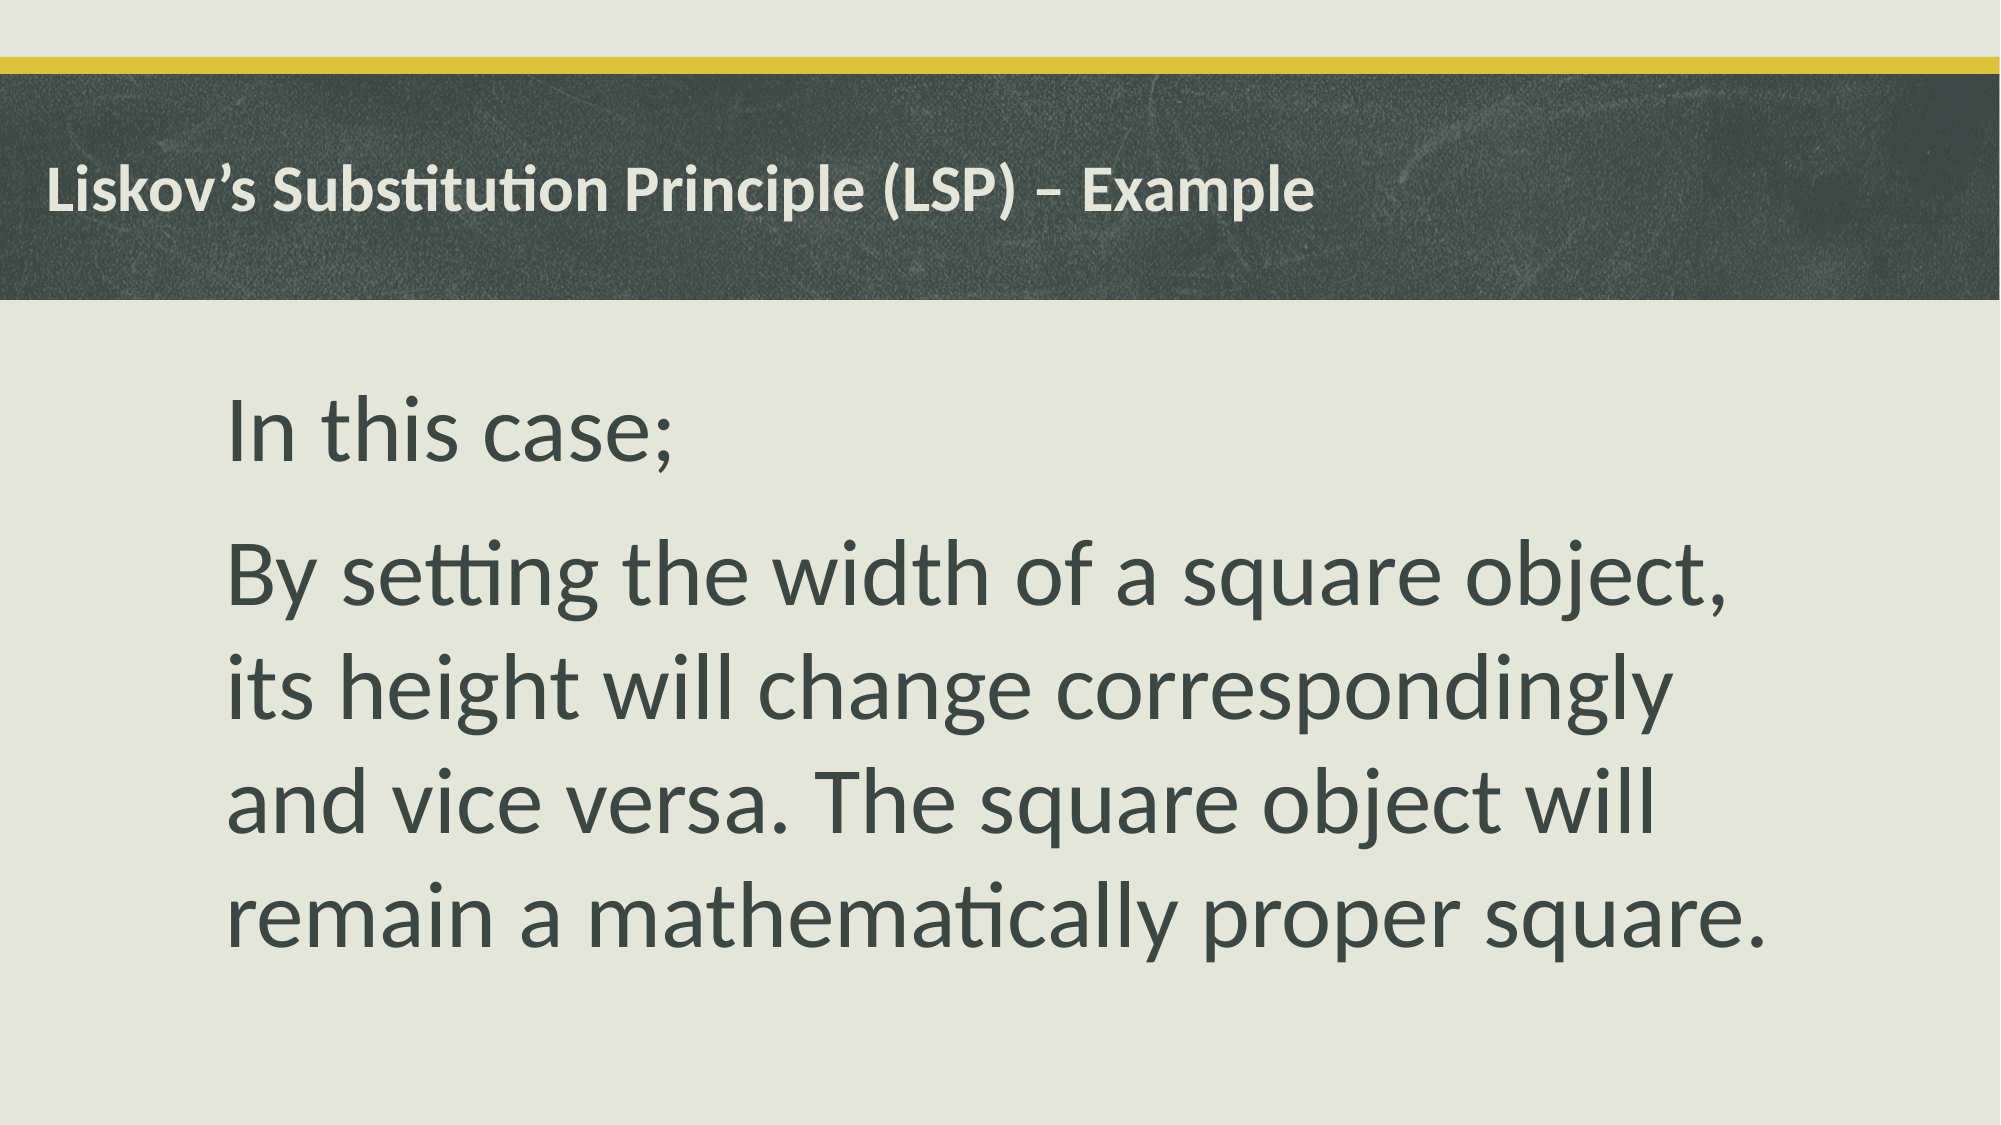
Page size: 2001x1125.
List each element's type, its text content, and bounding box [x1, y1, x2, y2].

list In this case; By setting the width of a square object, its height will change correspondingly and vice versa. The square object will remain a mathematically proper square. [210, 359, 1790, 1014]
picture [0, 74, 2000, 300]
title Liskov’s Substitution Principle (LSP) – Example [31, 76, 1612, 300]
